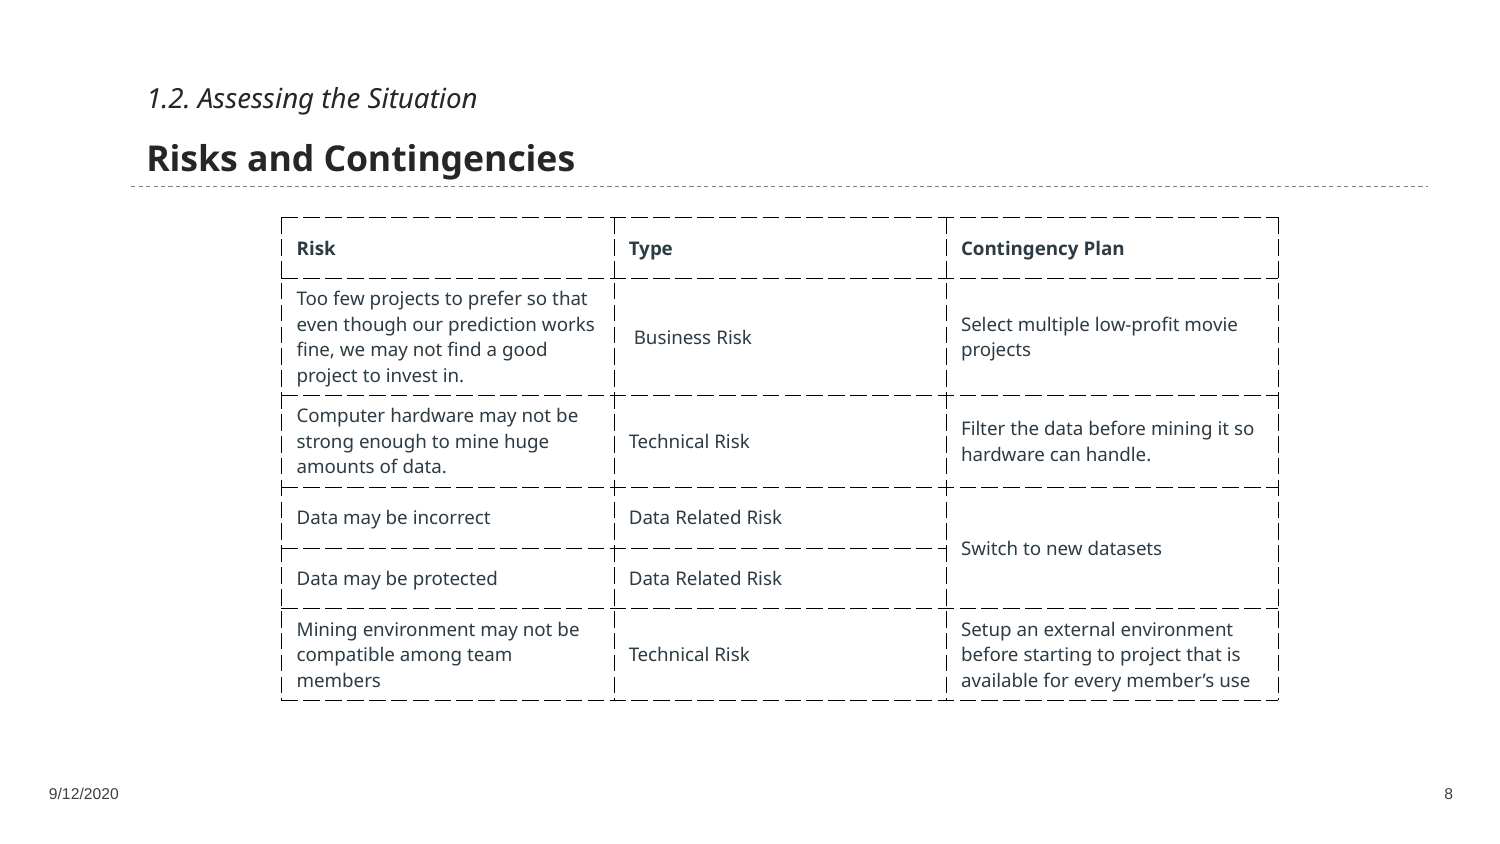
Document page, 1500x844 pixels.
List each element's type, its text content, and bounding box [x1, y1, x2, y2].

table_cell Select multiple low-profit movie projects [946, 278, 1278, 395]
table_cell Computer hardware may not be strong enough to mine huge amounts of data. [282, 395, 614, 487]
slide_number 8 [1288, 776, 1469, 810]
table_cell Technical Risk [614, 395, 946, 487]
table_cell Setup an external environment before starting to project that is available for every member’s use [946, 609, 1278, 700]
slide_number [33, 776, 372, 810]
table_cell Filter the data before mining it so hardware can handle. [946, 395, 1278, 487]
table_cell Data Related Risk [614, 548, 946, 609]
table_cell Too few projects to prefer so that even though our prediction works fine, we may not find a good project to invest in. [282, 278, 614, 395]
table_header Risk [282, 217, 614, 278]
table_header Contingency Plan [946, 217, 1278, 278]
table_cell Data may be incorrect [282, 487, 614, 548]
table_cell Data may be protected [282, 548, 614, 609]
table_header Type [614, 217, 946, 278]
table_cell Technical Risk [614, 609, 946, 700]
table_cell Data Related Risk [614, 487, 946, 548]
table_cell Mining environment may not be compatible among team members [282, 609, 614, 700]
text_box 1.2. Assessing the Situation Risks and Contingencies [131, 56, 1429, 185]
table_cell Business Risk [614, 278, 946, 395]
table_cell Switch to new datasets [946, 487, 1278, 609]
